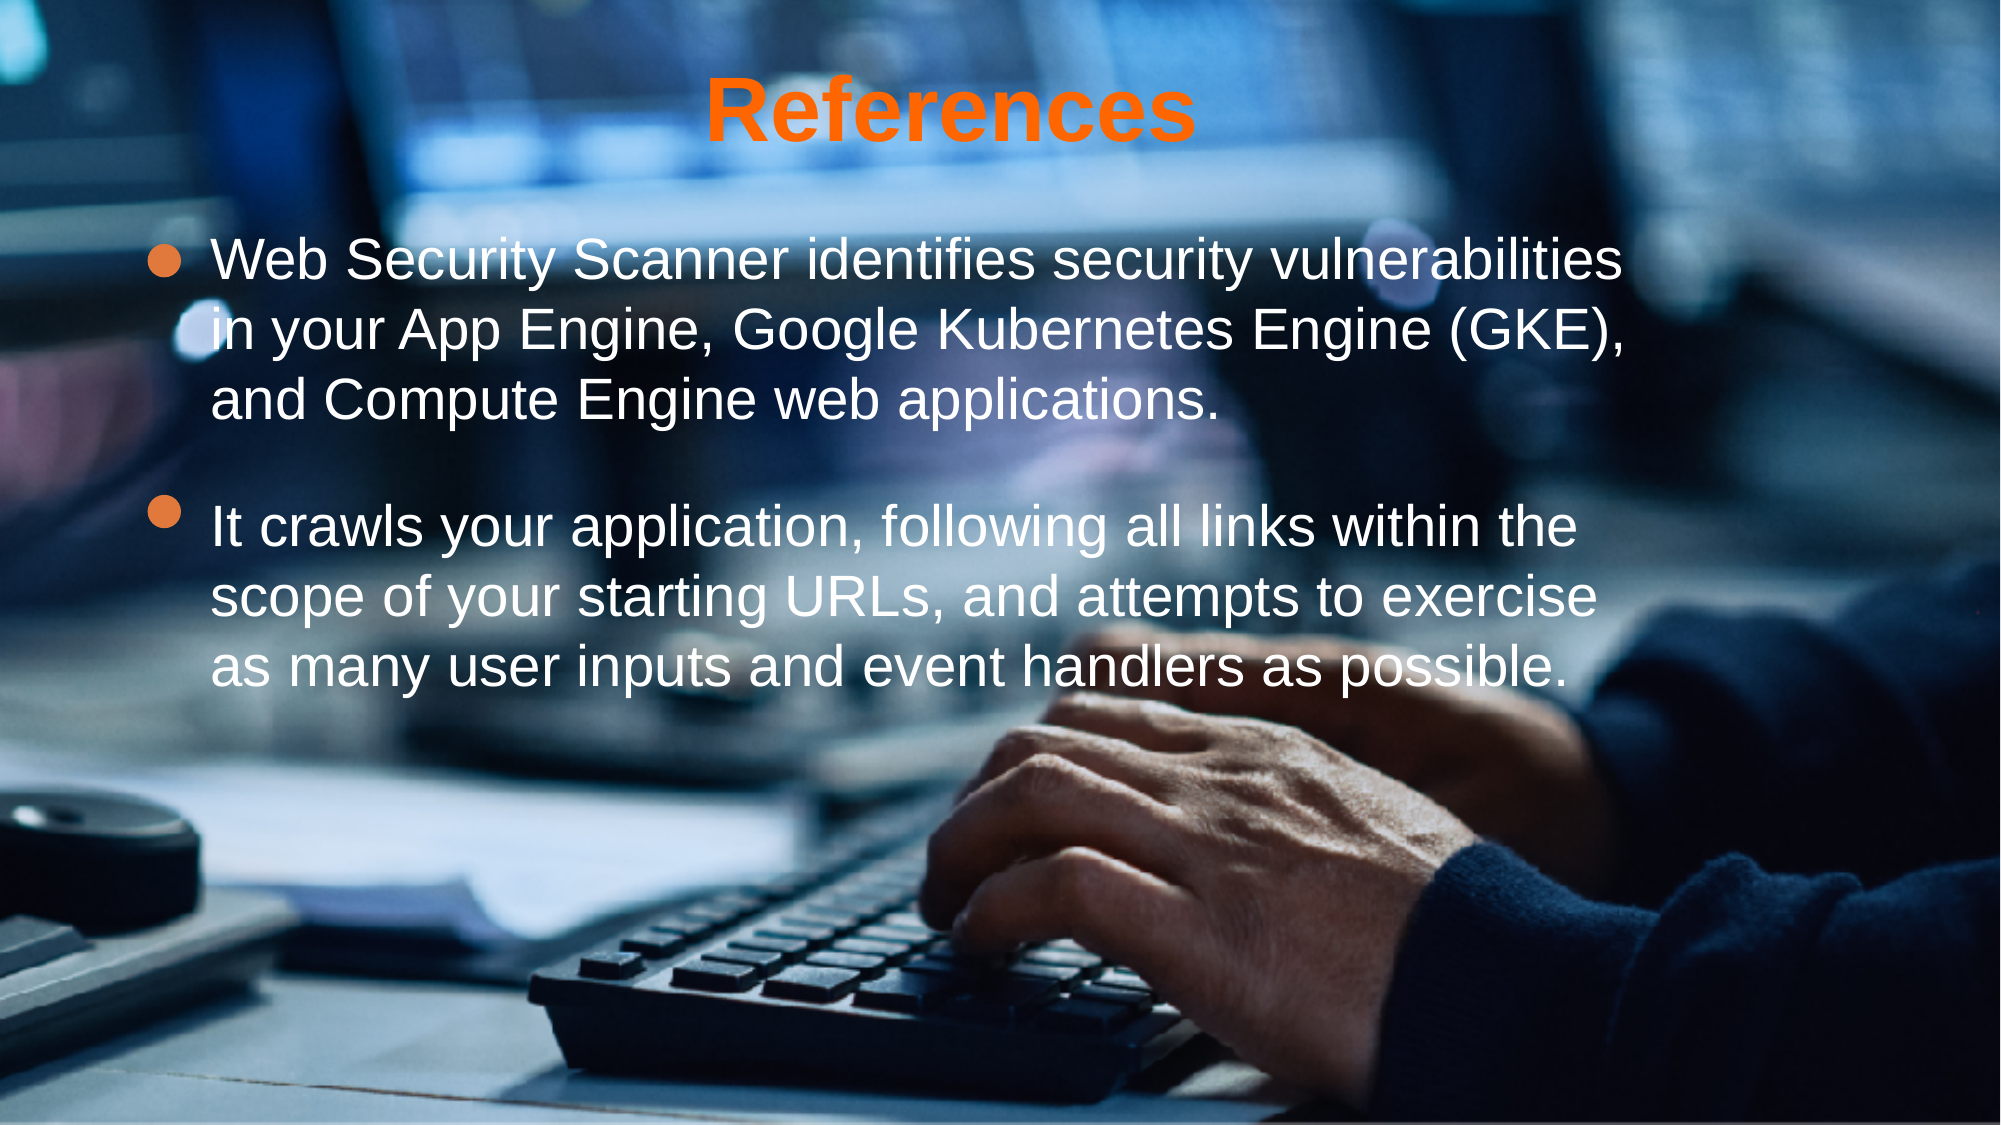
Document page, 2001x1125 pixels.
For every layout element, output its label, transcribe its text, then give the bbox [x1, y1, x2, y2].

text_box It crawls your application, following all links within the scope of your starting URLs, and attempts to exercise as many user inputs and event handlers as possible. [195, 480, 1657, 706]
text_box [147, 494, 182, 529]
picture [0, 0, 2001, 1125]
text_box [147, 243, 182, 278]
text_box References [689, 42, 1403, 168]
text_box Web Security Scanner identifies security vulnerabilities in your App Engine, Google Kubernetes Engine (GKE), and Compute Engine web applications. [195, 213, 1684, 439]
